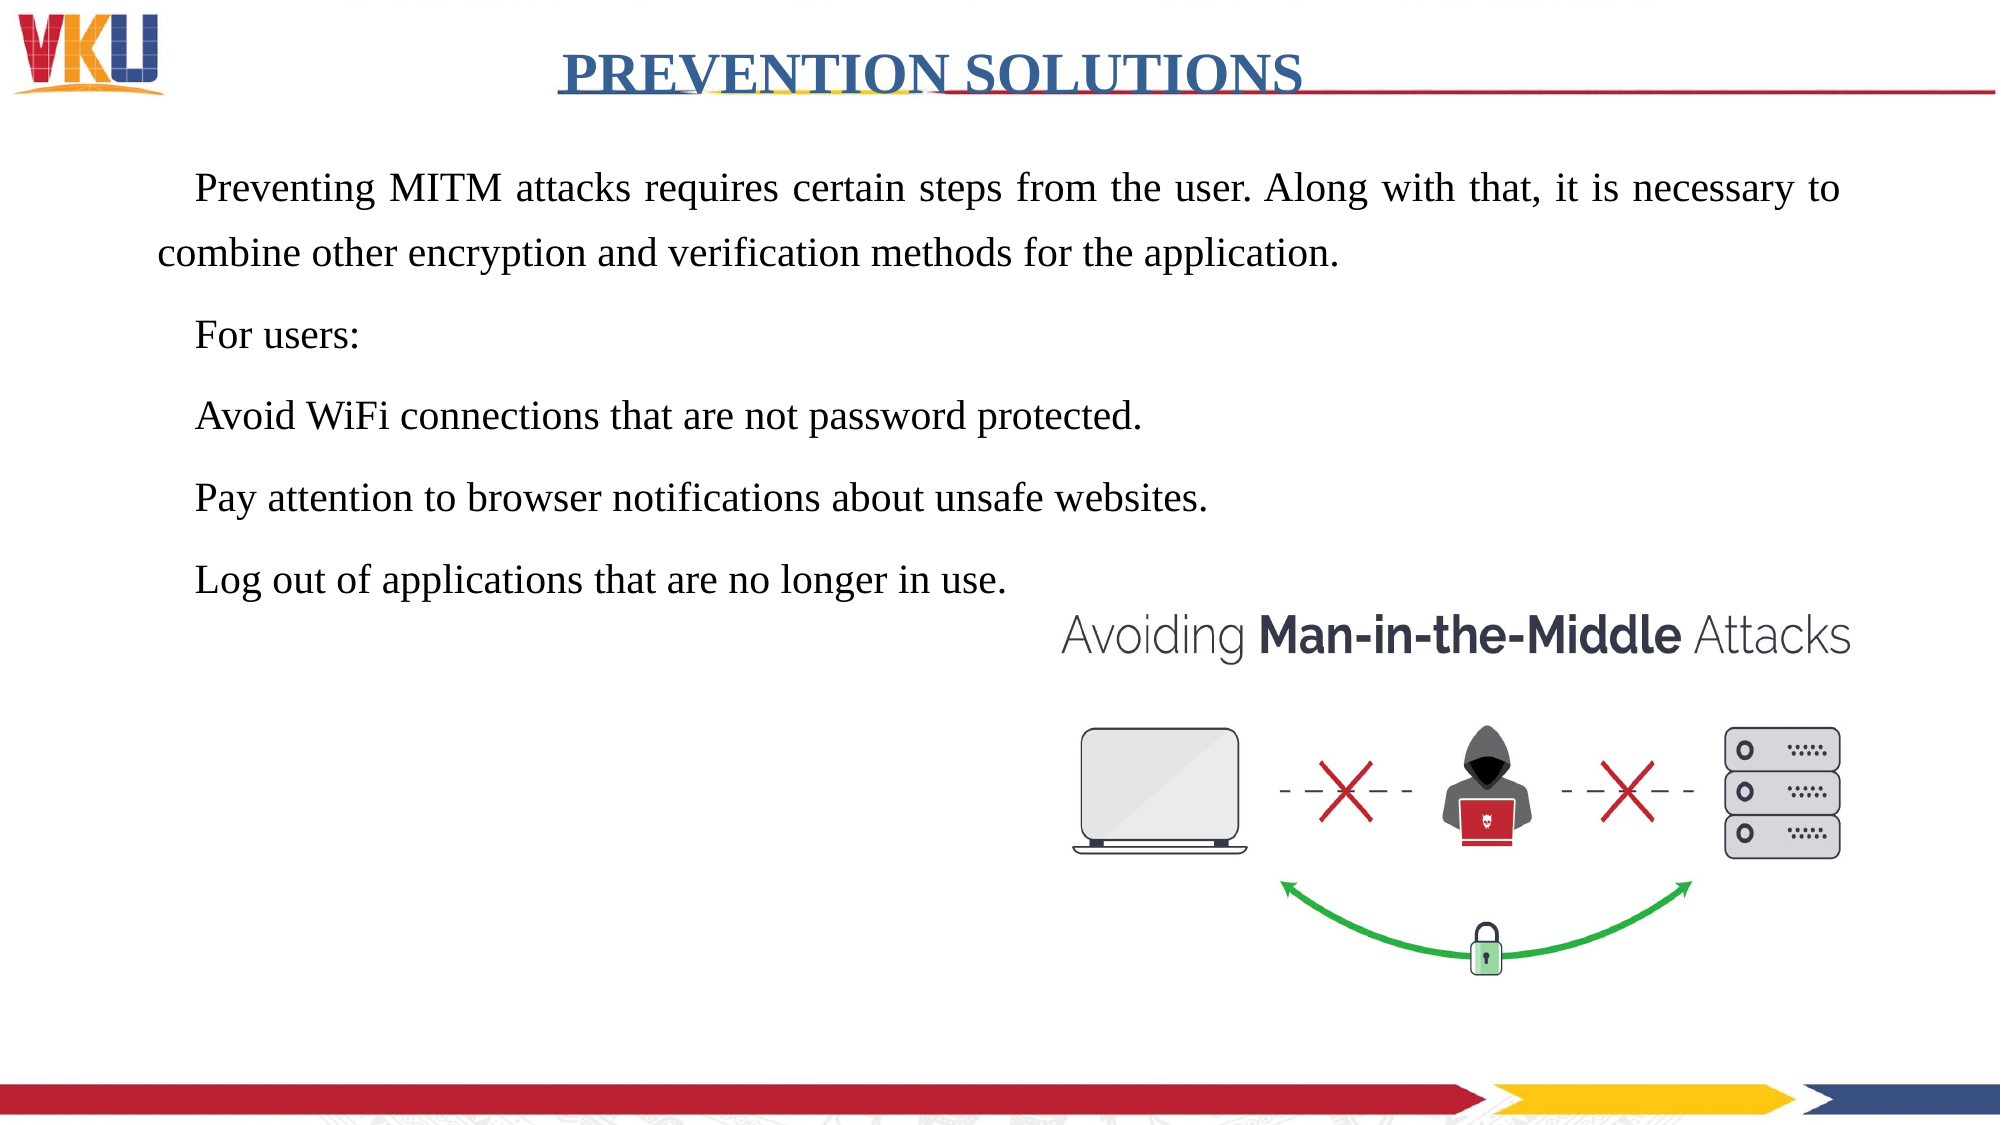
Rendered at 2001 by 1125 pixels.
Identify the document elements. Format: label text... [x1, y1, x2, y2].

picture [0, 0, 2000, 1125]
text_box Preventing MITM attacks requires certain steps from the user. Along with that, it is necessary to combine other encryption and verification methods for the application. For users: Avoid WiFi connections that are not password protected. Pay attention to browser notifications about unsafe websites. Log out of applications that are no longer in use. [142, 137, 1858, 609]
title PREVENTION SOLUTIONS [541, 0, 2000, 106]
